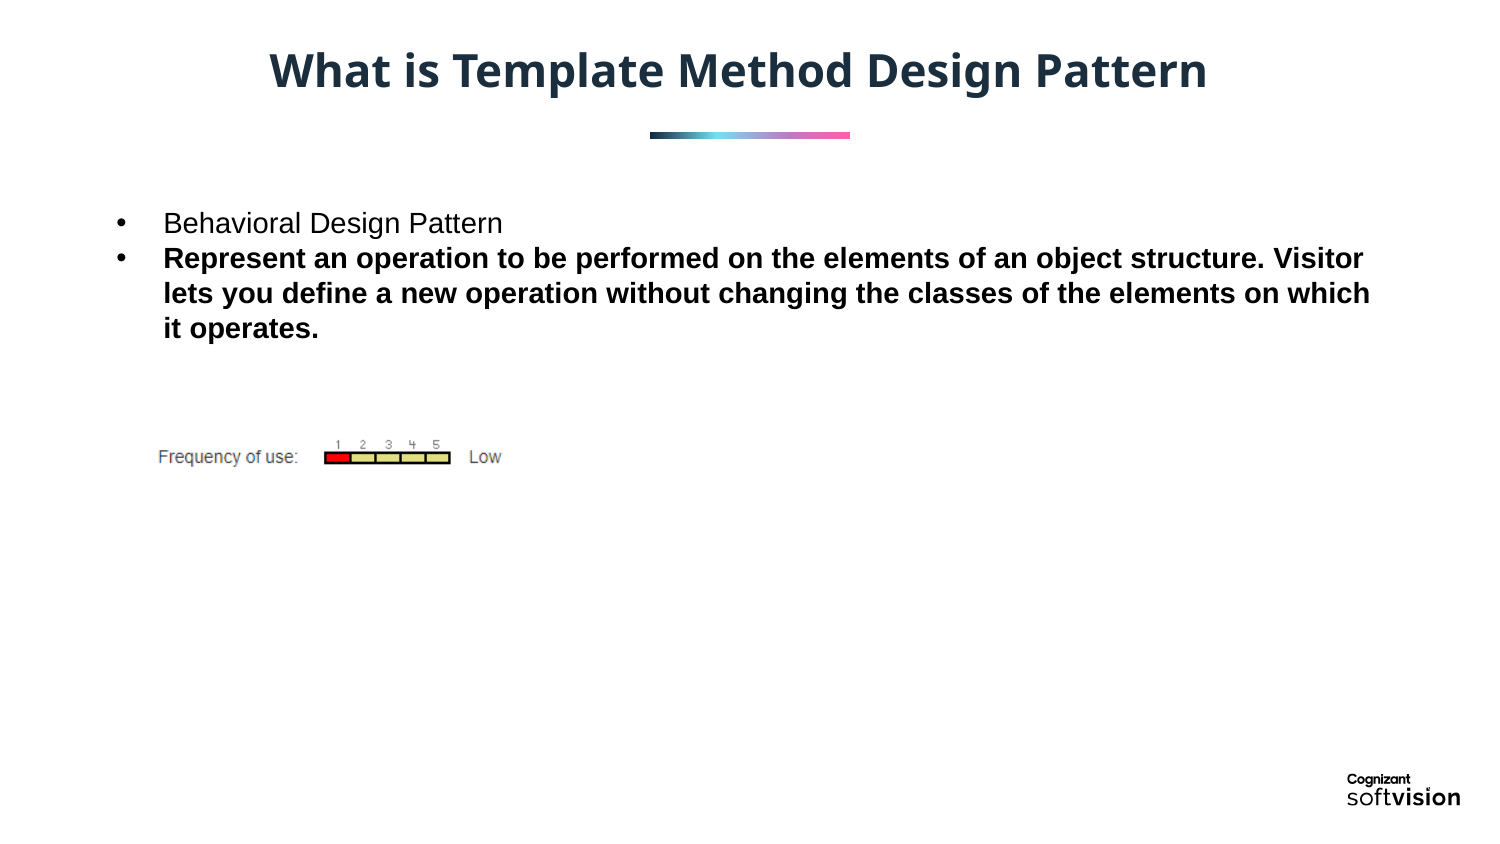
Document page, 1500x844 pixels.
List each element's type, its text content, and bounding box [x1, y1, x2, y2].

picture [1346, 772, 1462, 807]
text_box What is Template Method Design Pattern [40, 11, 1438, 128]
picture [149, 421, 526, 504]
text_box Behavioral Design Pattern Represent an operation to be performed on the elements of an object structure. Visitor lets you define a new operation without changing the classes of the elements on which it operates. [101, 189, 1399, 711]
picture [650, 132, 850, 139]
